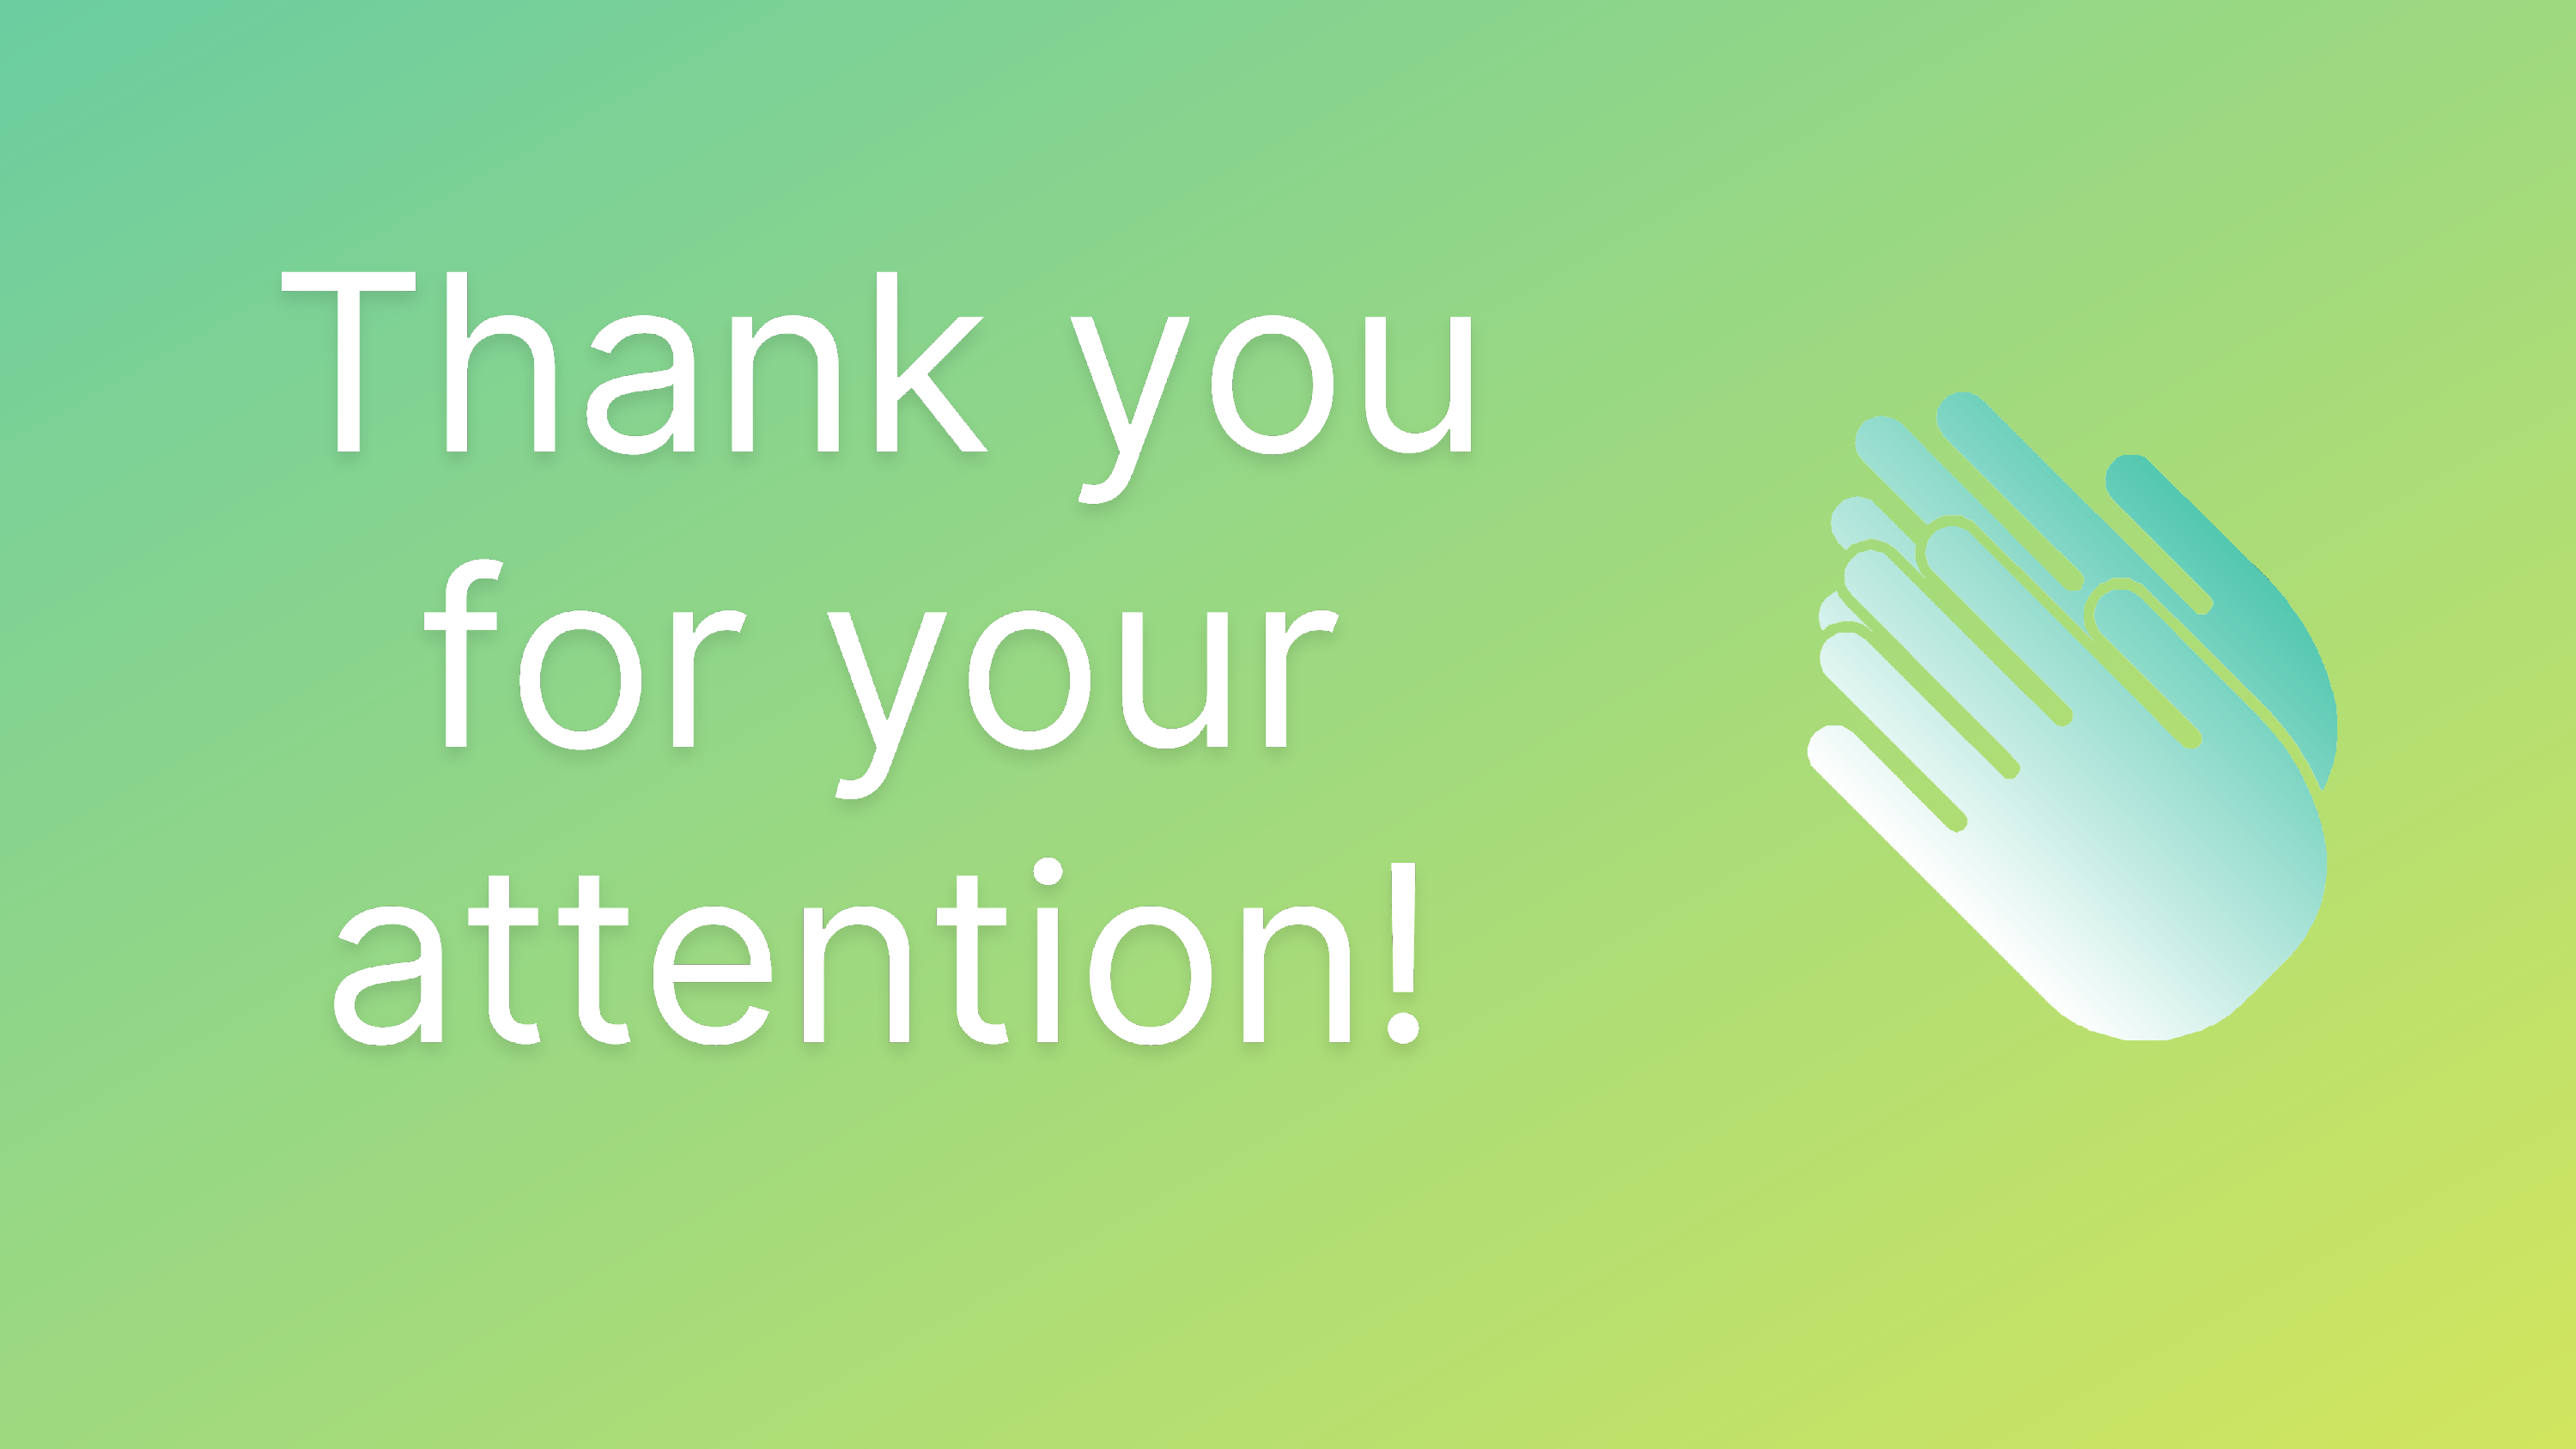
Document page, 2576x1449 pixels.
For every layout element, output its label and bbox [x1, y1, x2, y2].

text_box [0, 0, 2576, 1449]
